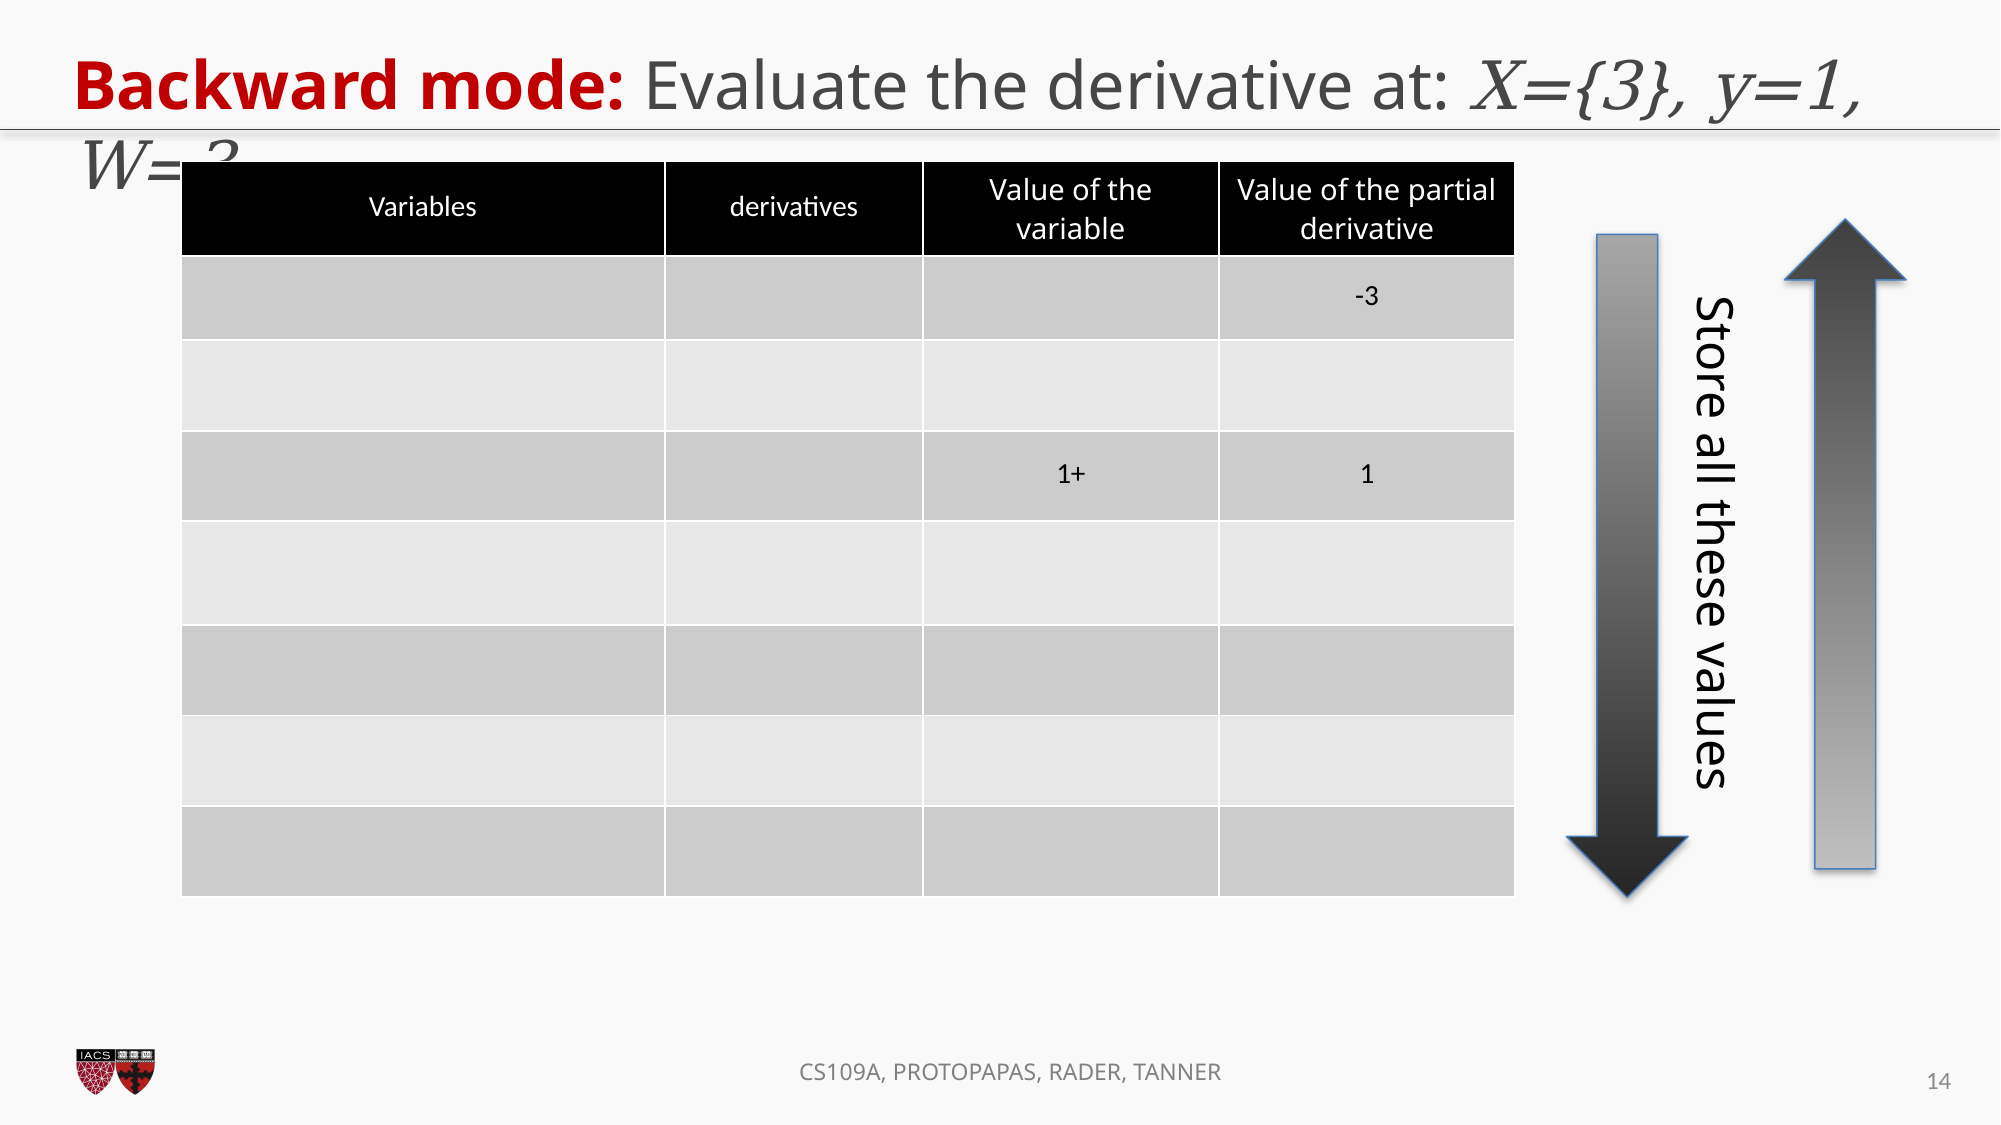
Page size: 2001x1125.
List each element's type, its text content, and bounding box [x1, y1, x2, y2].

title Backward mode: Evaluate the derivative at: X={3}, y=1, W=3 [57, 35, 1943, 162]
text_box Store all these values [1679, 258, 1755, 830]
picture [75, 1049, 155, 1095]
text_box [1565, 233, 1689, 898]
text_box [1783, 218, 1907, 870]
slide_number 14 [1500, 1050, 1967, 1110]
